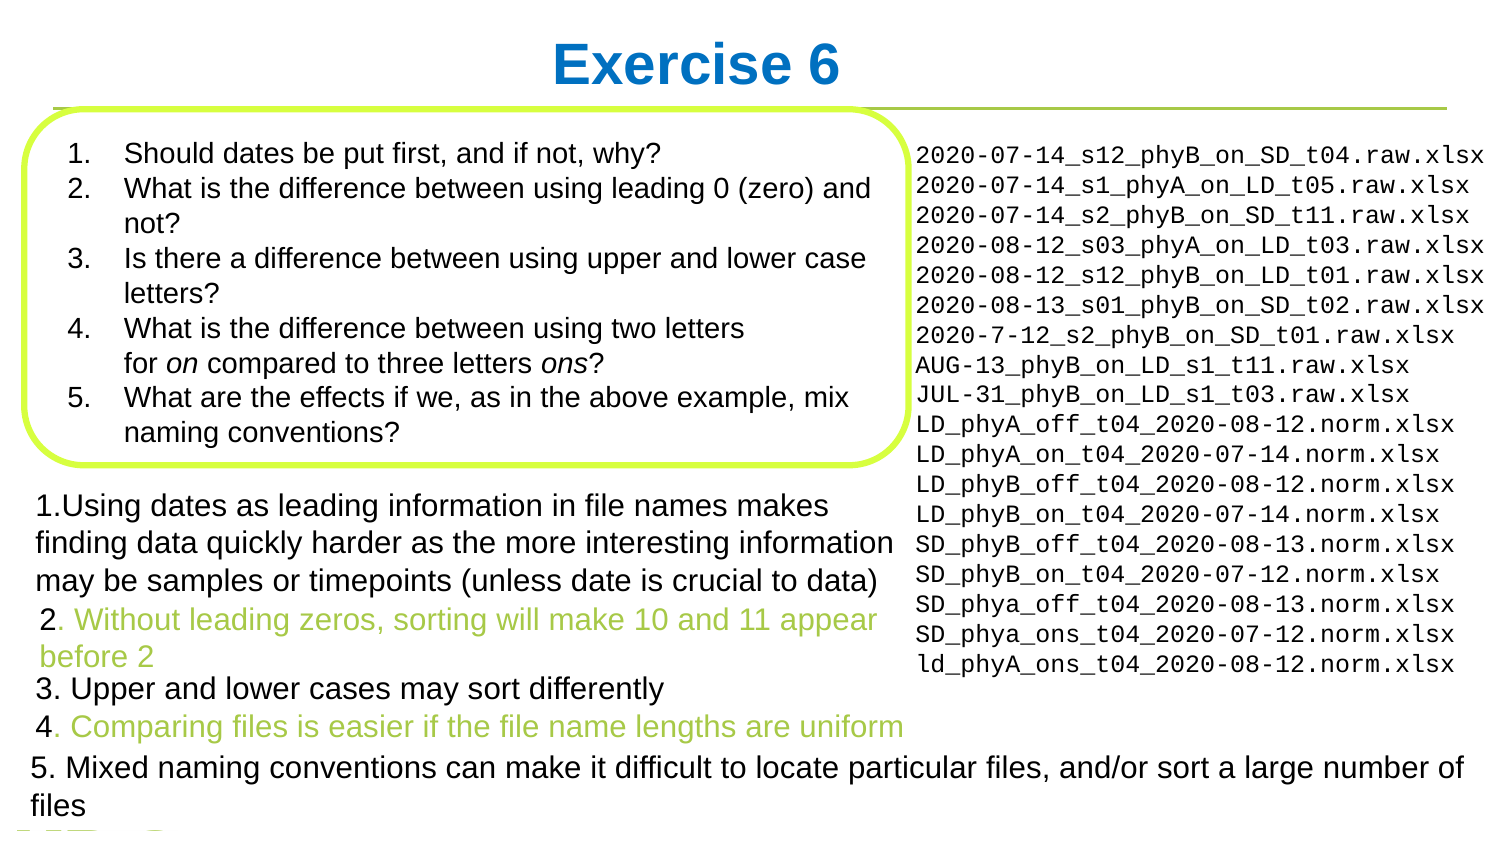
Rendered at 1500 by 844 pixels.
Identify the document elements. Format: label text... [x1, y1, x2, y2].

text_box 4. Comparing files is easier if the file name lengths are uniform [20, 691, 987, 750]
text_box Exercise 6 [251, 26, 1144, 105]
text_box 3. Upper and lower cases may sort differently [20, 653, 1091, 722]
text_box 1.Using dates as leading information in file names makes finding data quickly harder as the more interesting information may be samples or timepoints (unless date is crucial to data) [20, 471, 900, 580]
text_box 2020-07-14_s12_phyB_on_SD_t04.raw.xlsx 2020-07-14_s1_phyA_on_LD_t05.raw.xlsx 2020-07-14_s2_phyB_on_SD_t11.raw.xlsx 2020-08-12_s03_phyA_on_LD_t03.raw.xlsx 2020-08-12_s12_phyB_on_LD_t01.raw.xlsx 2020-08-13_s01_phyB_on_SD_t02.raw.xlsx 2020-7-12_s2_phyB_on_SD_t01.raw.xlsx AUG-13_phyB_on_LD_s1_t11.raw.xlsx JUL-31_phyB_on_LD_s1_t03.raw.xlsx LD_phyA_off_t04_2020-08-12.norm.xlsx LD_phyA_on_t04_2020-07-14.norm.xlsx LD_phyB_off_t04_2020-08-12.norm.xlsx LD_phyB_on_t04_2020-07-14.norm.xlsx SD_phyB_off_t04_2020-08-13.norm.xlsx SD_phyB_on_t04_2020-07-12.norm.xlsx SD_phya_off_t04_2020-08-13.norm.xlsx SD_phya_ons_t04_2020-07-12.norm.xlsx ld_phyA_ons_t04_2020-08-12.norm.xlsx [900, 130, 1500, 685]
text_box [24, 108, 909, 466]
text_box 2. Without leading zeros, sorting will make 10 and 11 appear before 2 [24, 584, 900, 650]
text_box 5. Mixed naming conventions can make it difficult to locate particular files, and/or sort a large number of files [15, 740, 1497, 831]
